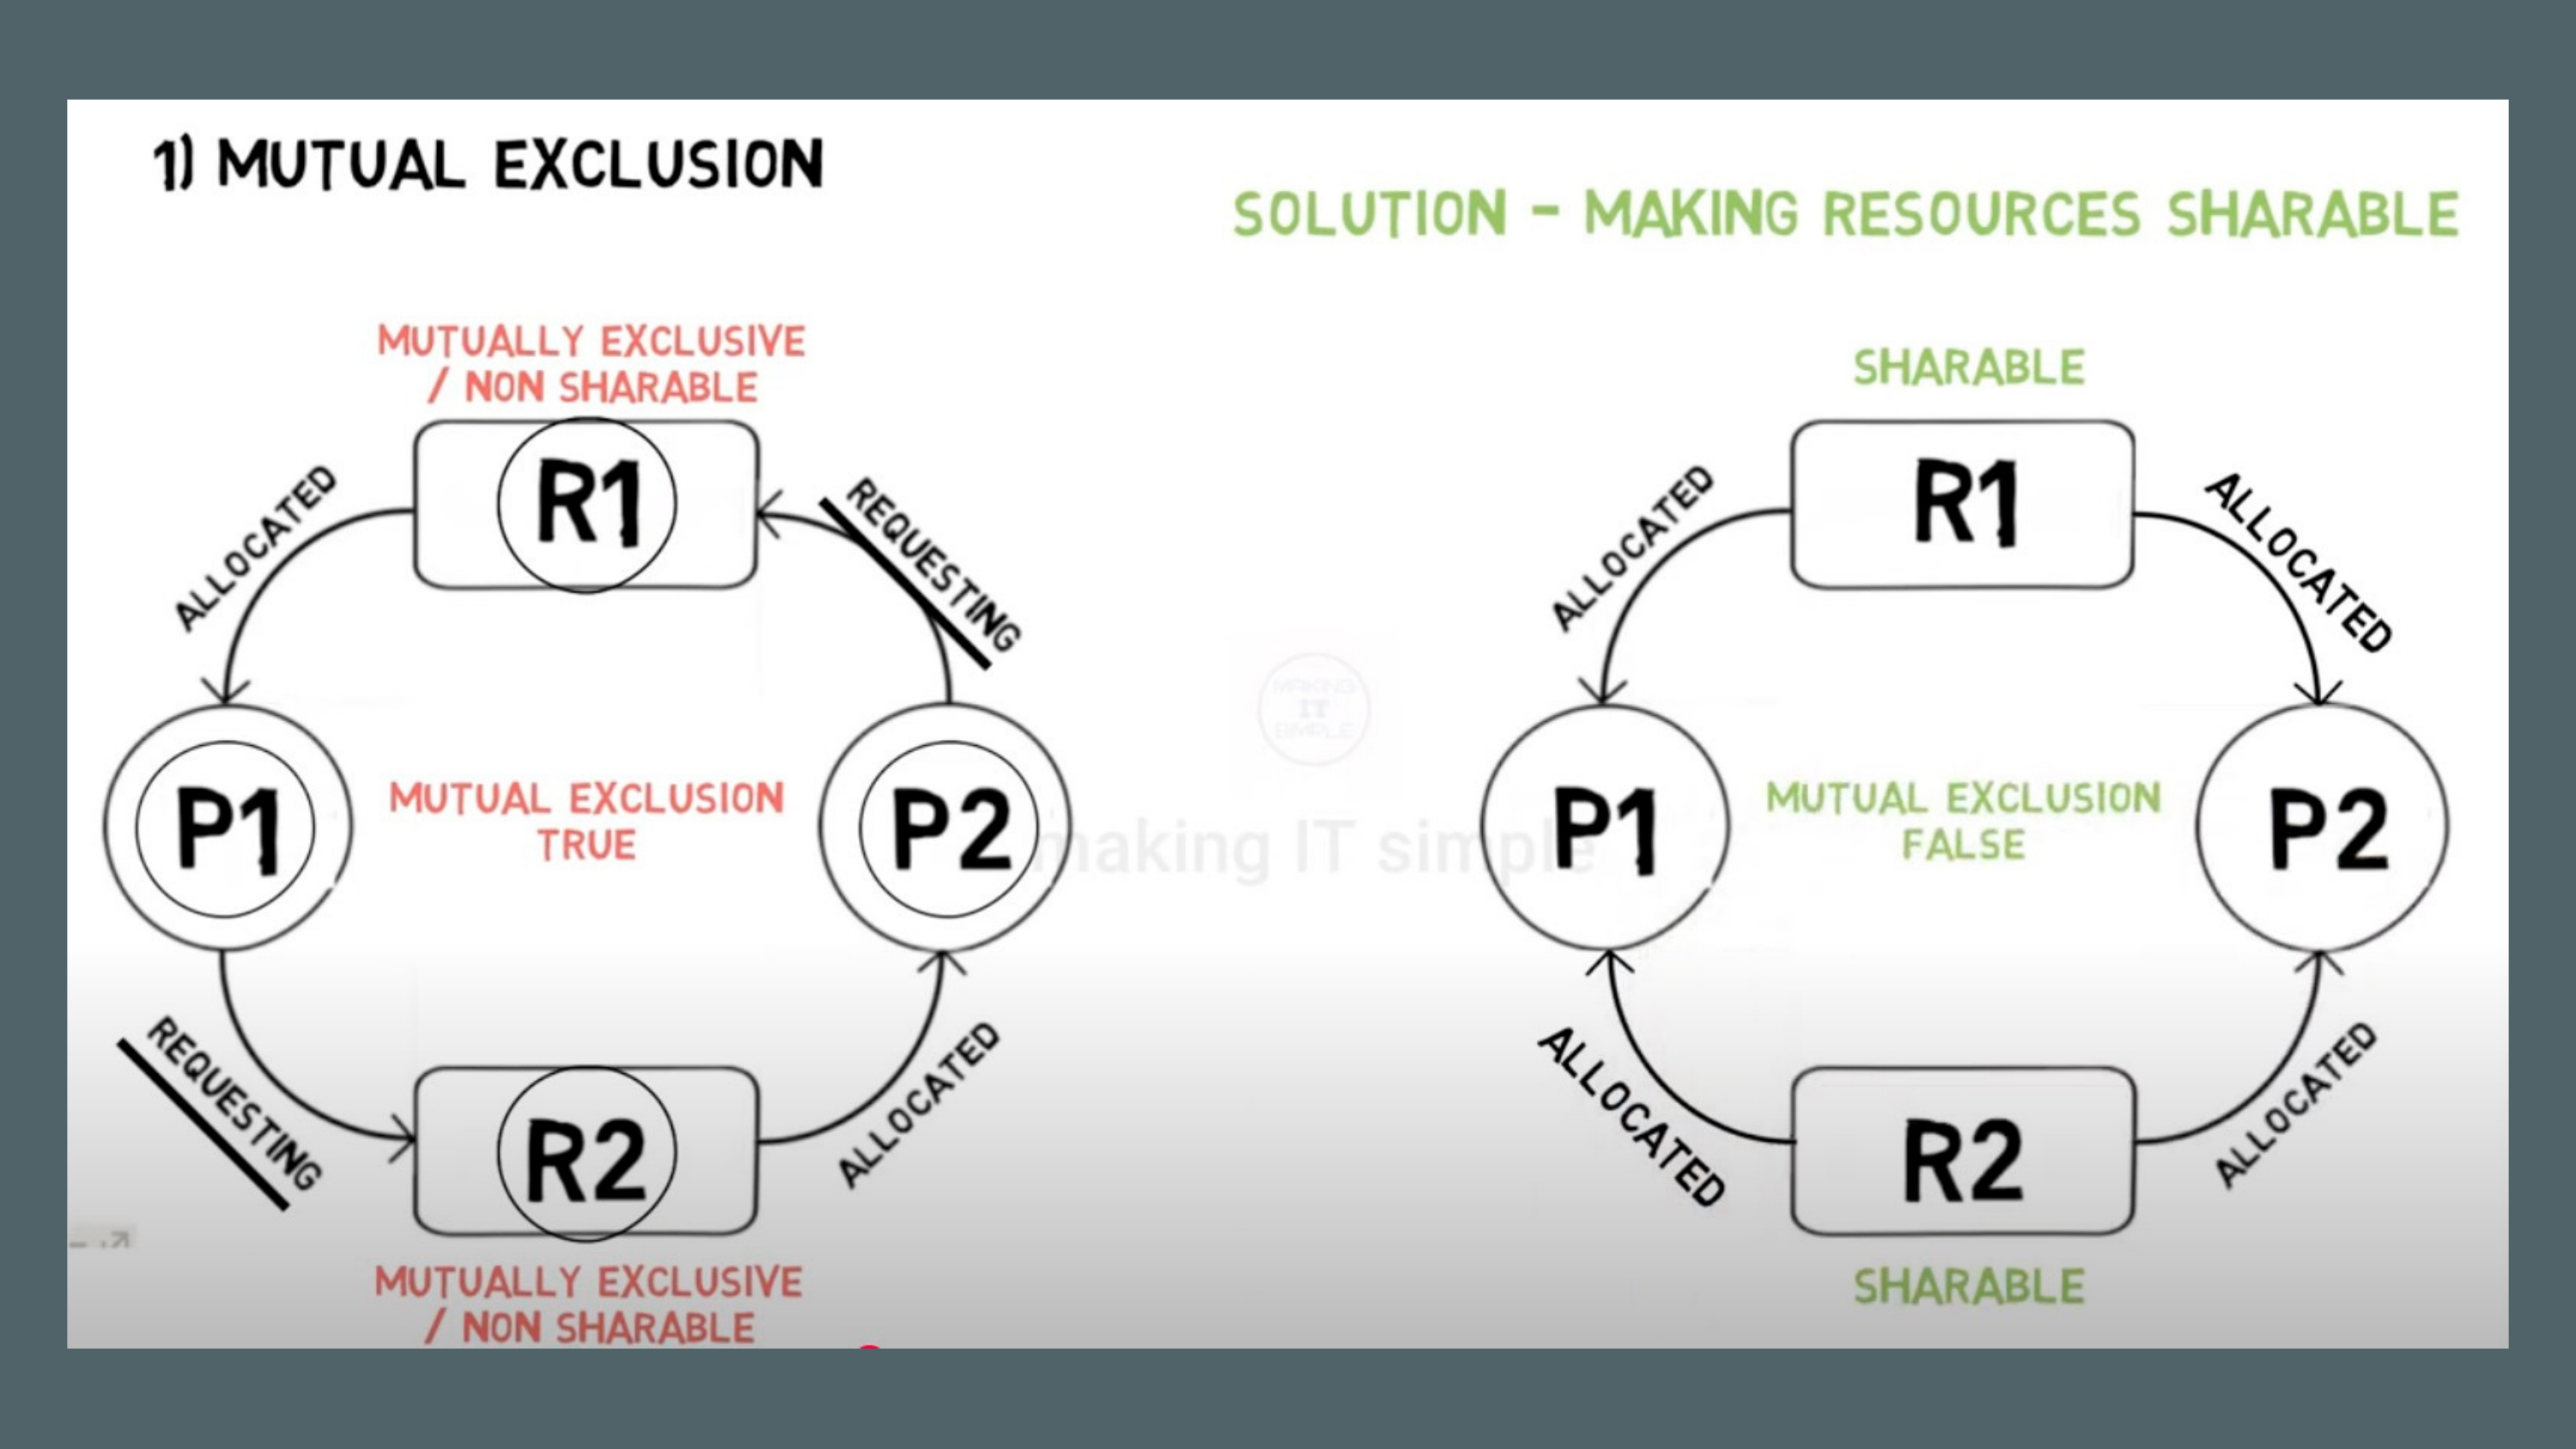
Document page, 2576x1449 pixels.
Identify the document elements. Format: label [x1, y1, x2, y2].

text_box [67, 100, 2509, 1349]
